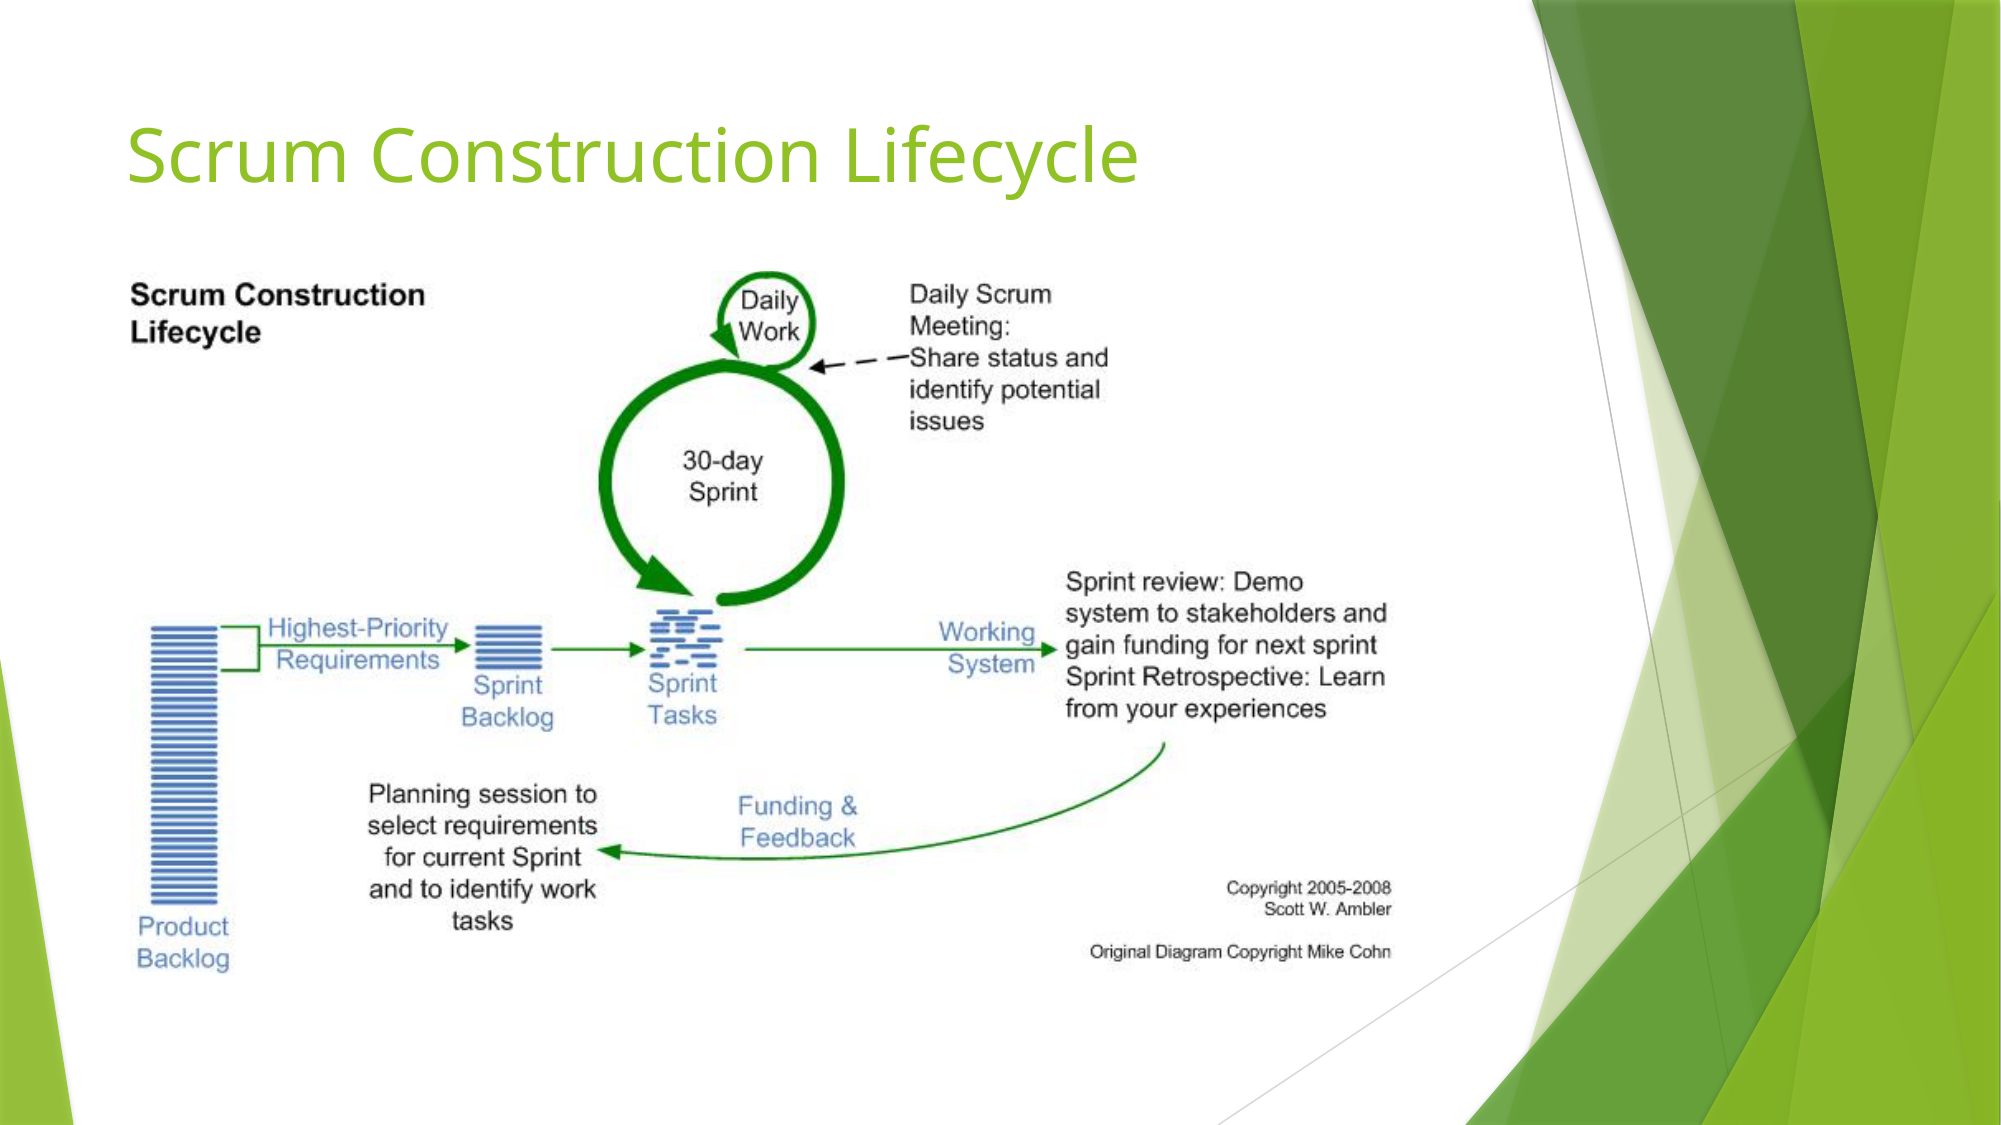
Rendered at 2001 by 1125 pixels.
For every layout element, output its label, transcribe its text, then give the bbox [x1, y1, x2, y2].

title Scrum Construction Lifecycle [111, 99, 1522, 317]
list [130, 270, 1396, 975]
